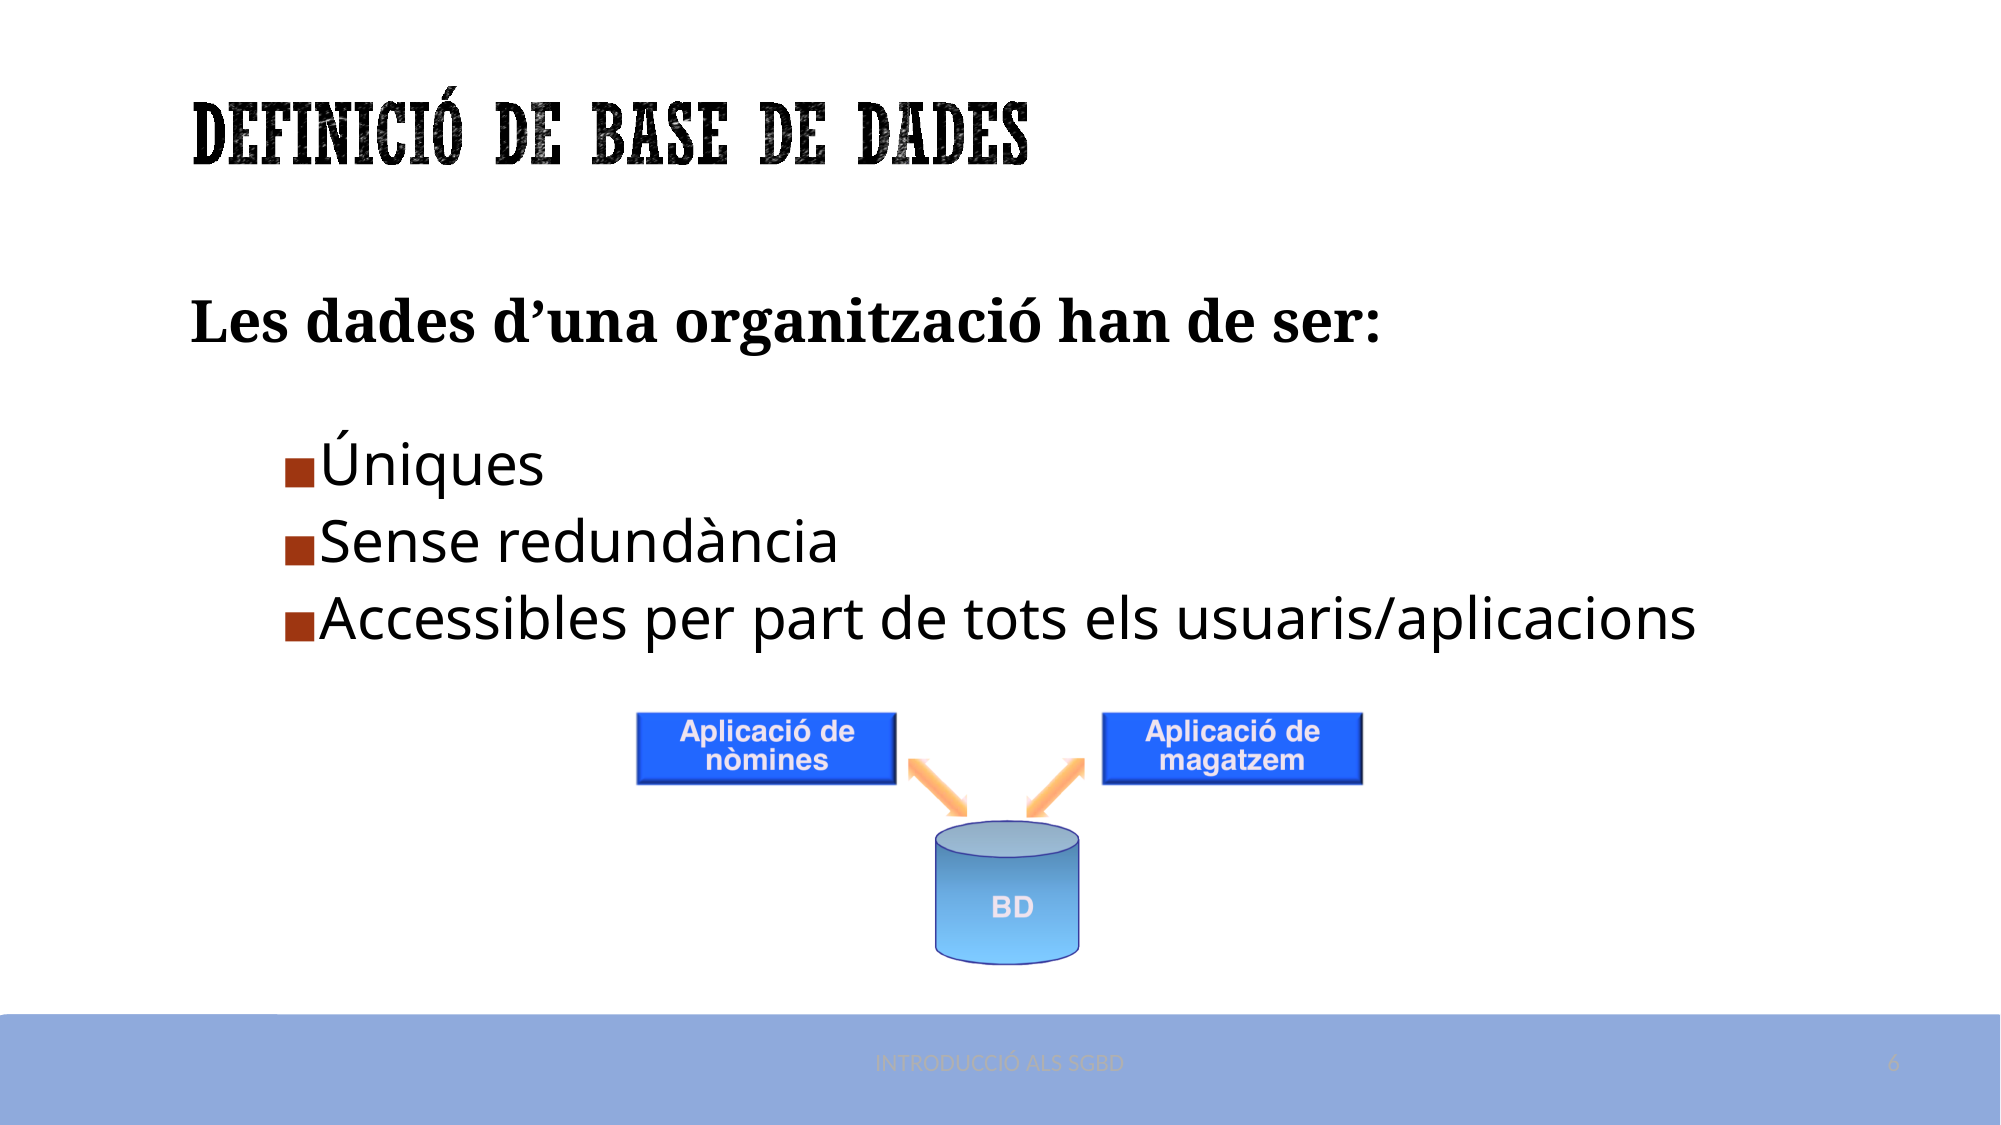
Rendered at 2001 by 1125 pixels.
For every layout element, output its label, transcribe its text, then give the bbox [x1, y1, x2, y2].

footer INTRODUCCIÓ ALS SGBD [680, 1046, 1321, 1103]
slide_number 6 [1440, 1046, 1900, 1103]
text_box Les dades d’una organització han de ser: Úniques Sense redundància Accessibles per part de tots els usuaris/aplicacions [188, 282, 1728, 652]
text_box [193, 86, 1028, 165]
text_box [635, 710, 1365, 966]
